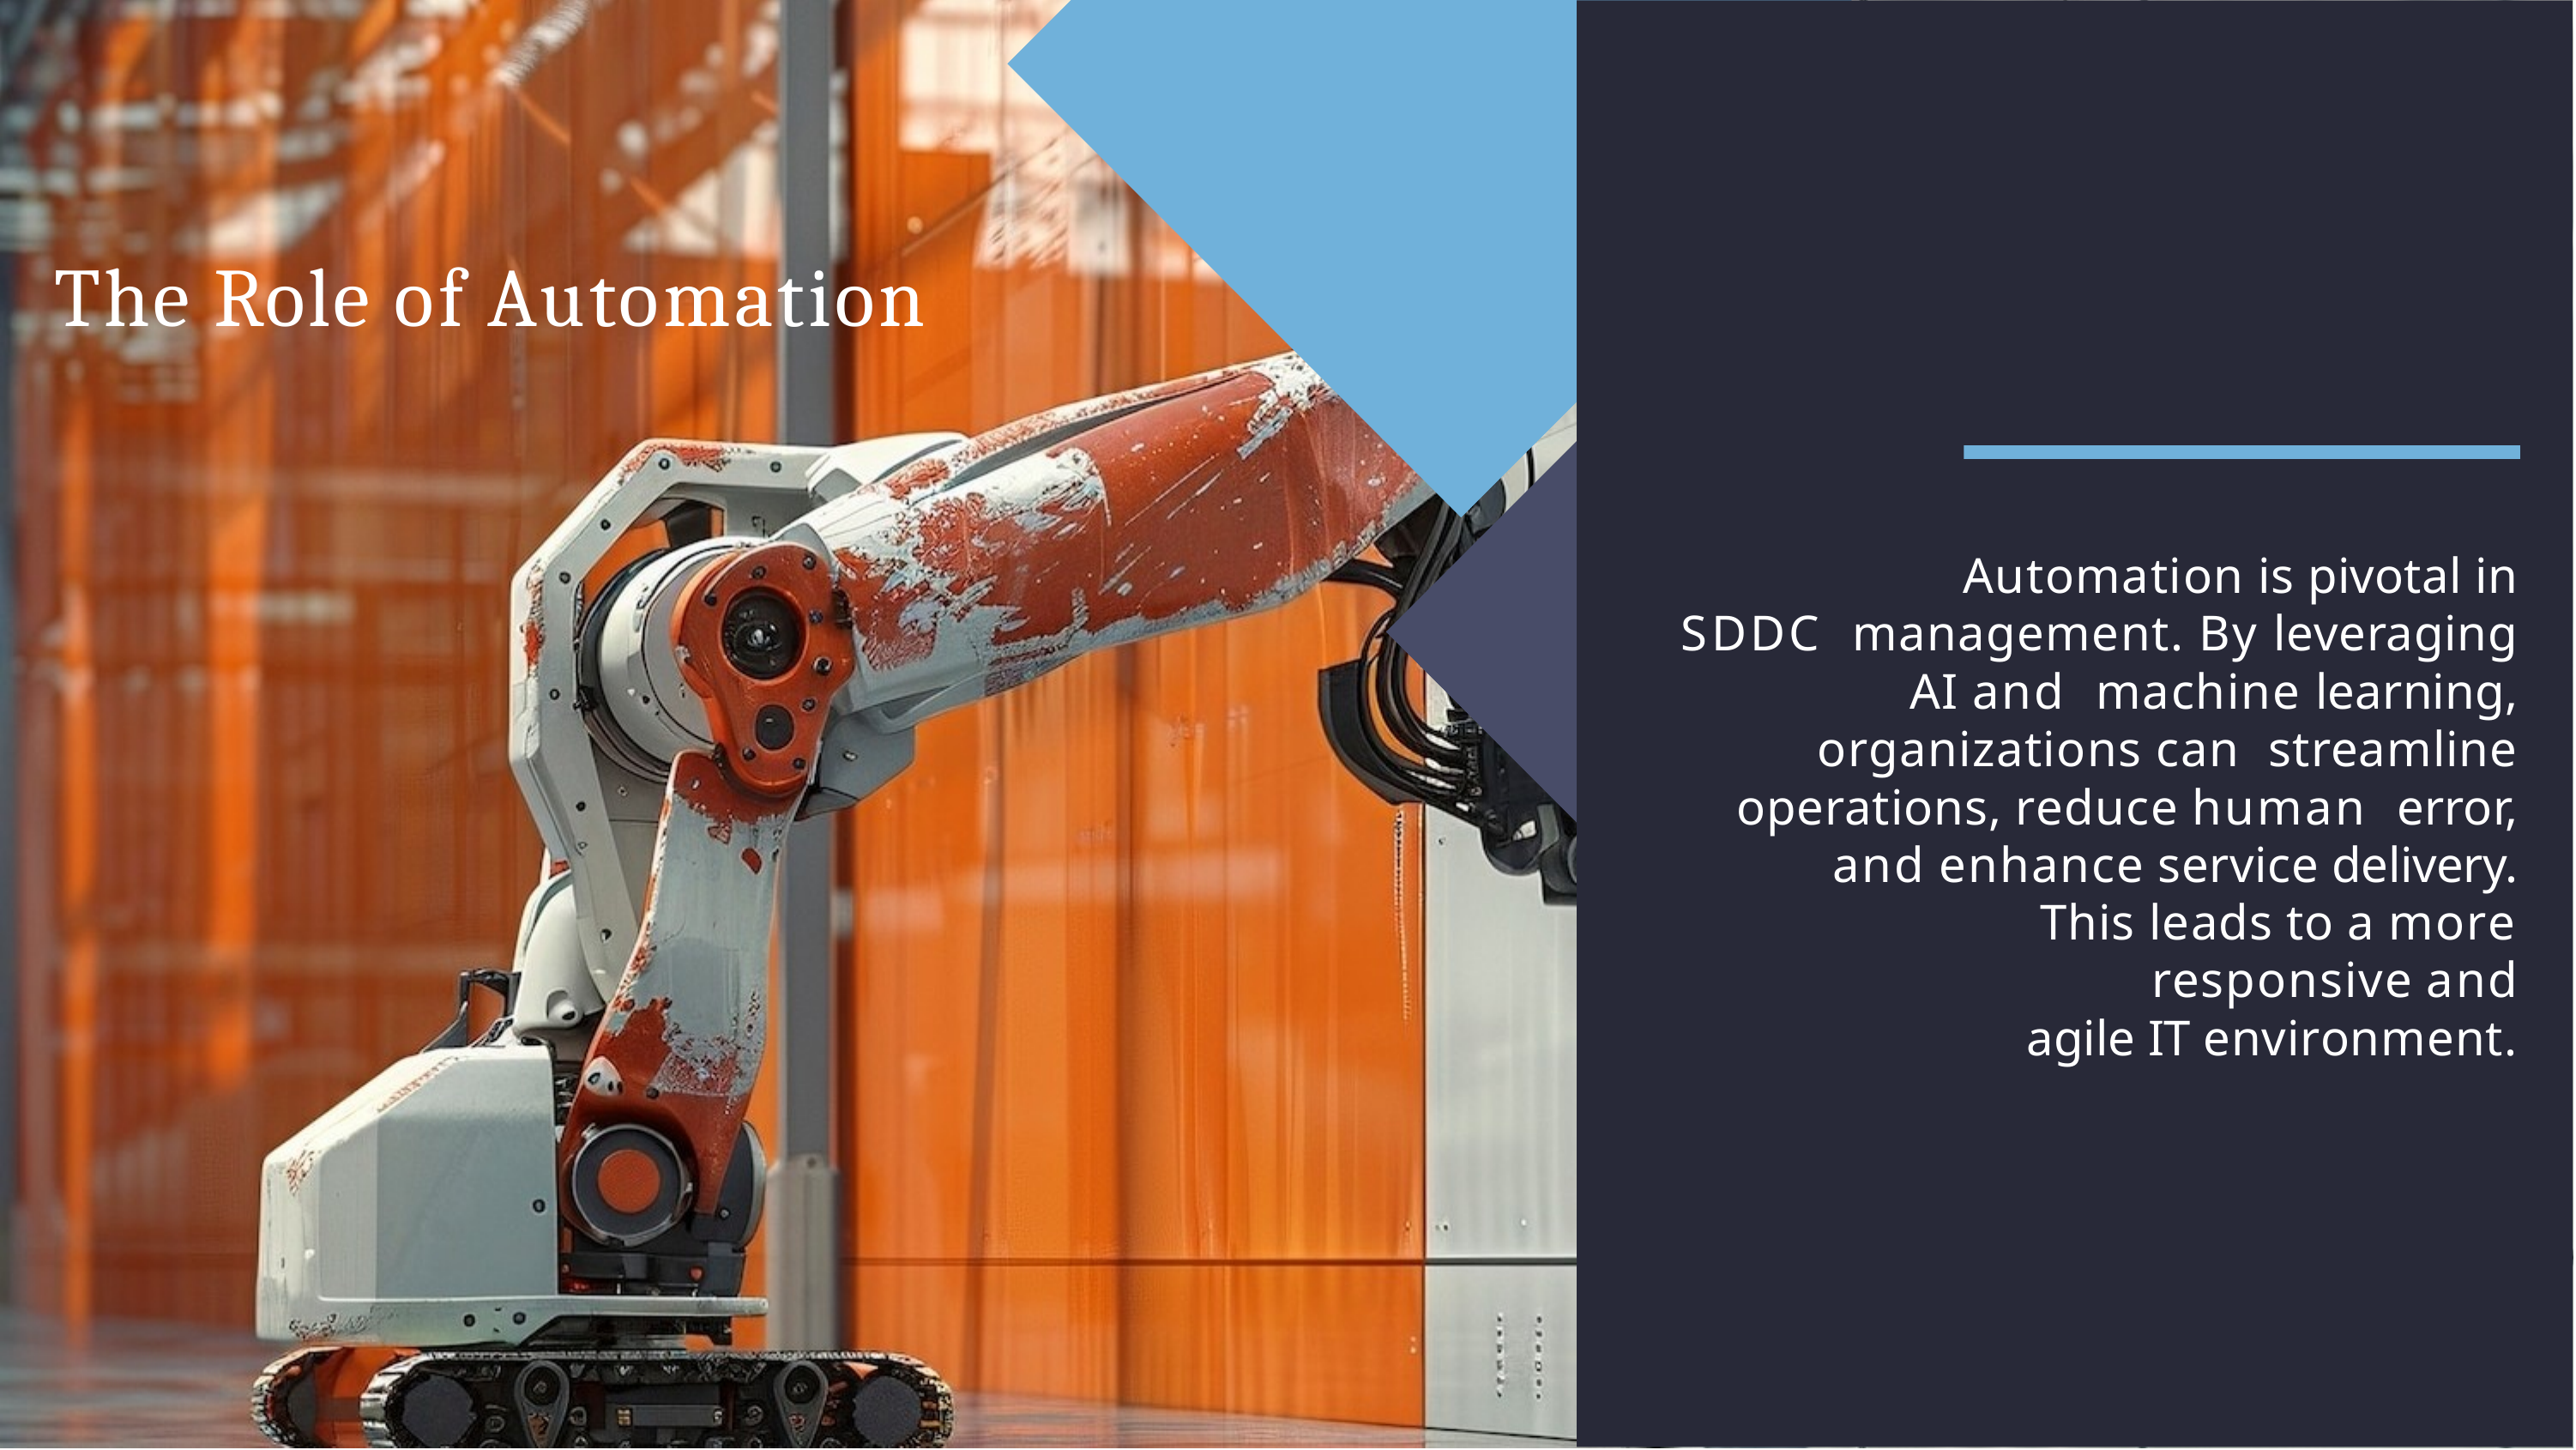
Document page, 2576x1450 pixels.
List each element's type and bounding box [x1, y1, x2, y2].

text_box [0, 0, 2573, 1448]
